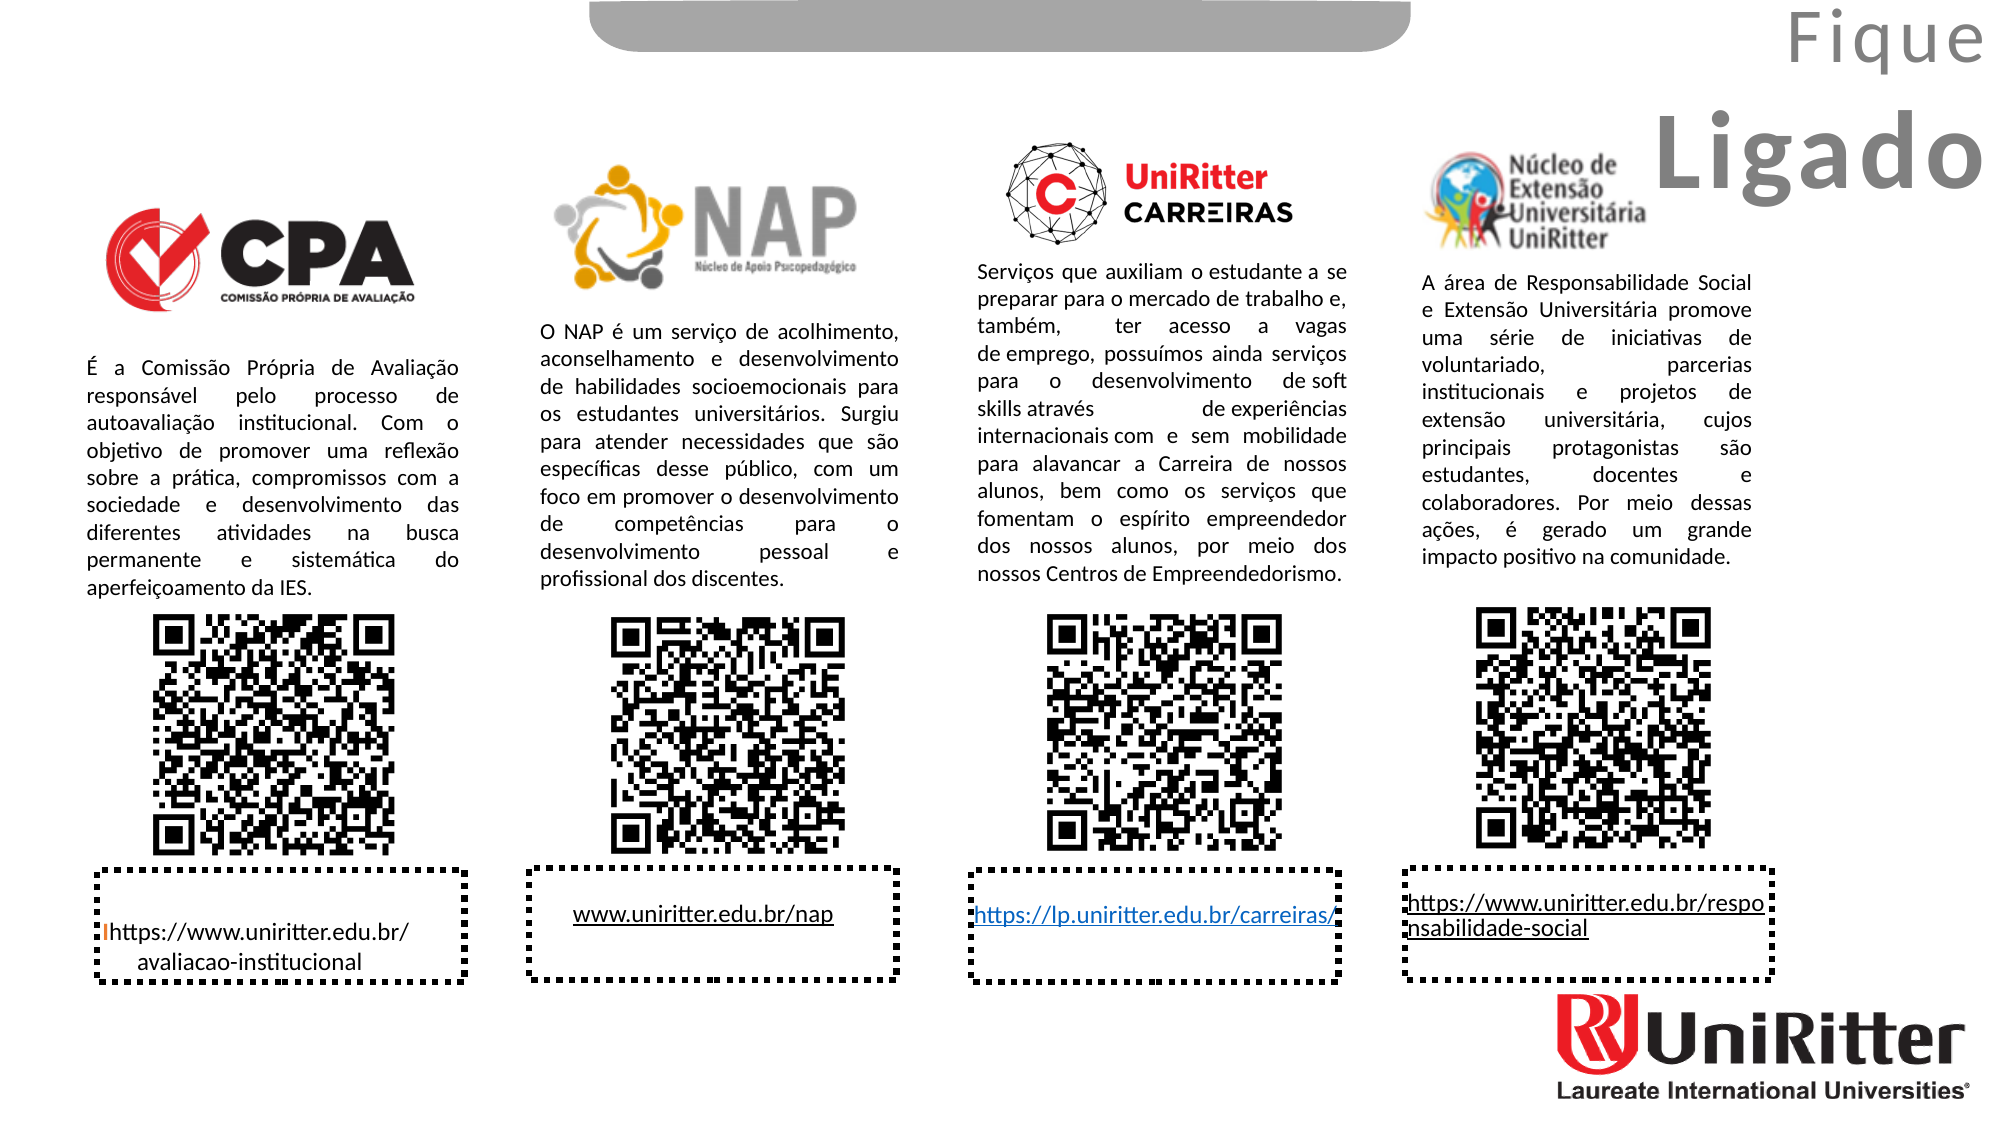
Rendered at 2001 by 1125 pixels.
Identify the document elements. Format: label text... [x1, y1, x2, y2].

text_box https://www.uniritter.edu.br/responsabilidade-social [1392, 878, 1792, 954]
picture [1470, 601, 1716, 854]
picture [605, 611, 850, 859]
text_box A área de Responsabilidade Social e Extensão Universitária promove uma série de iniciativas de voluntariado, parcerias institucionais e projetos de extensão universitária, cujos principais protagonistas são estudantes, docentes e colaboradores. Por meio dessas ações, é gerado um grande impacto positivo na comunidade. [1407, 259, 1768, 577]
text_box Serviços que auxiliam o estudante a se preparar para o mercado de trabalho e, também, ter acesso a vagas de emprego, possuímos ainda serviços para o desenvolvimento de soft skills através de experiências internacionais com e sem mobilidade para alavancar a Carreira de nossos alunos, bem como os serviços que fomentam o espírito empreendedor dos nossos alunos, por meio dos nossos Centros de Empreendedorismo. [962, 248, 1363, 594]
text_box [588, 0, 1412, 53]
picture [548, 160, 863, 295]
text_box [528, 867, 898, 889]
picture [71, 186, 483, 333]
text_box https://lp.uniritter.edu.br/carreiras/ [951, 890, 1372, 936]
picture [1557, 993, 1970, 1099]
text_box Ihttps://www.uniritter.edu.br/avaliacao-institucional [71, 907, 440, 983]
text_box Fique Ligado [1421, 0, 2000, 219]
picture [147, 608, 400, 861]
text_box [96, 869, 466, 983]
picture [1422, 149, 1652, 251]
text_box [528, 935, 898, 981]
text_box O NAP é um serviço de acolhimento, aconselhamento e desenvolvimento de habilidades socioemocionais para os estudantes universitários. Surgiu para atender necessidades que são específicas desse público, com um foco em promover o desenvolvimento de competências para o desenvolvimento pessoal e profissional dos discentes. [525, 259, 915, 599]
text_box É a Comissão Própria de Avaliação responsável pelo processo de autoavaliação institucional. Com o objetivo de promover uma reflexão sobre a prática, compromissos com a sociedade e desenvolvimento das diferentes atividades na busca permanente e sistemática do aperfeiçoamento da IES. [71, 345, 475, 608]
text_box [1404, 954, 1773, 981]
text_box [970, 936, 1340, 983]
text_box [970, 869, 1340, 890]
picture [996, 126, 1309, 260]
text_box [1404, 867, 1773, 878]
text_box www.uniritter.edu.br/nap [506, 889, 906, 935]
picture [1041, 608, 1287, 856]
